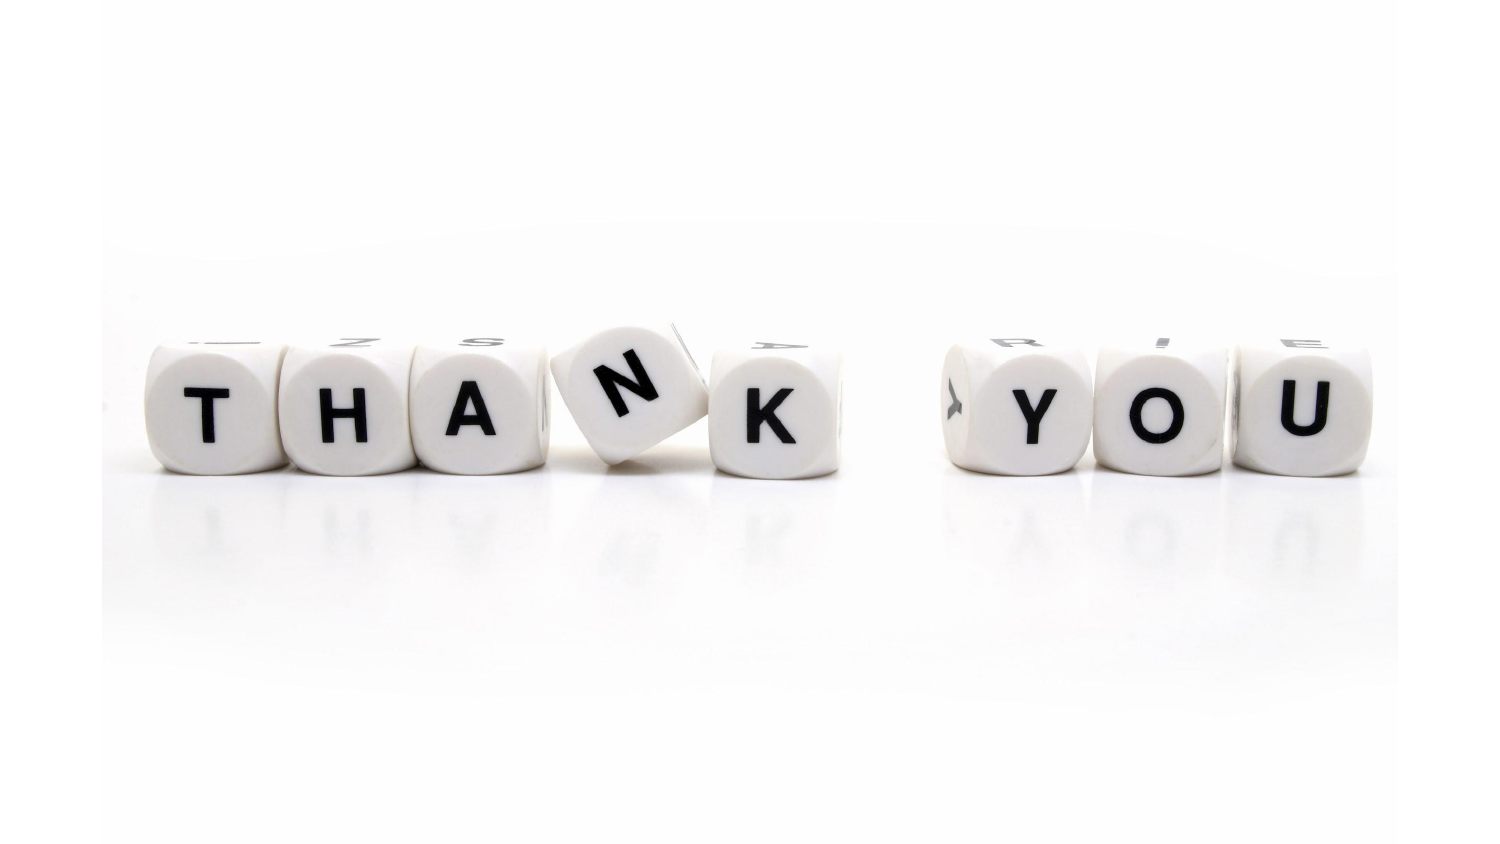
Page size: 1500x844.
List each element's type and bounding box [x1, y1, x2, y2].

picture [102, 0, 1398, 844]
